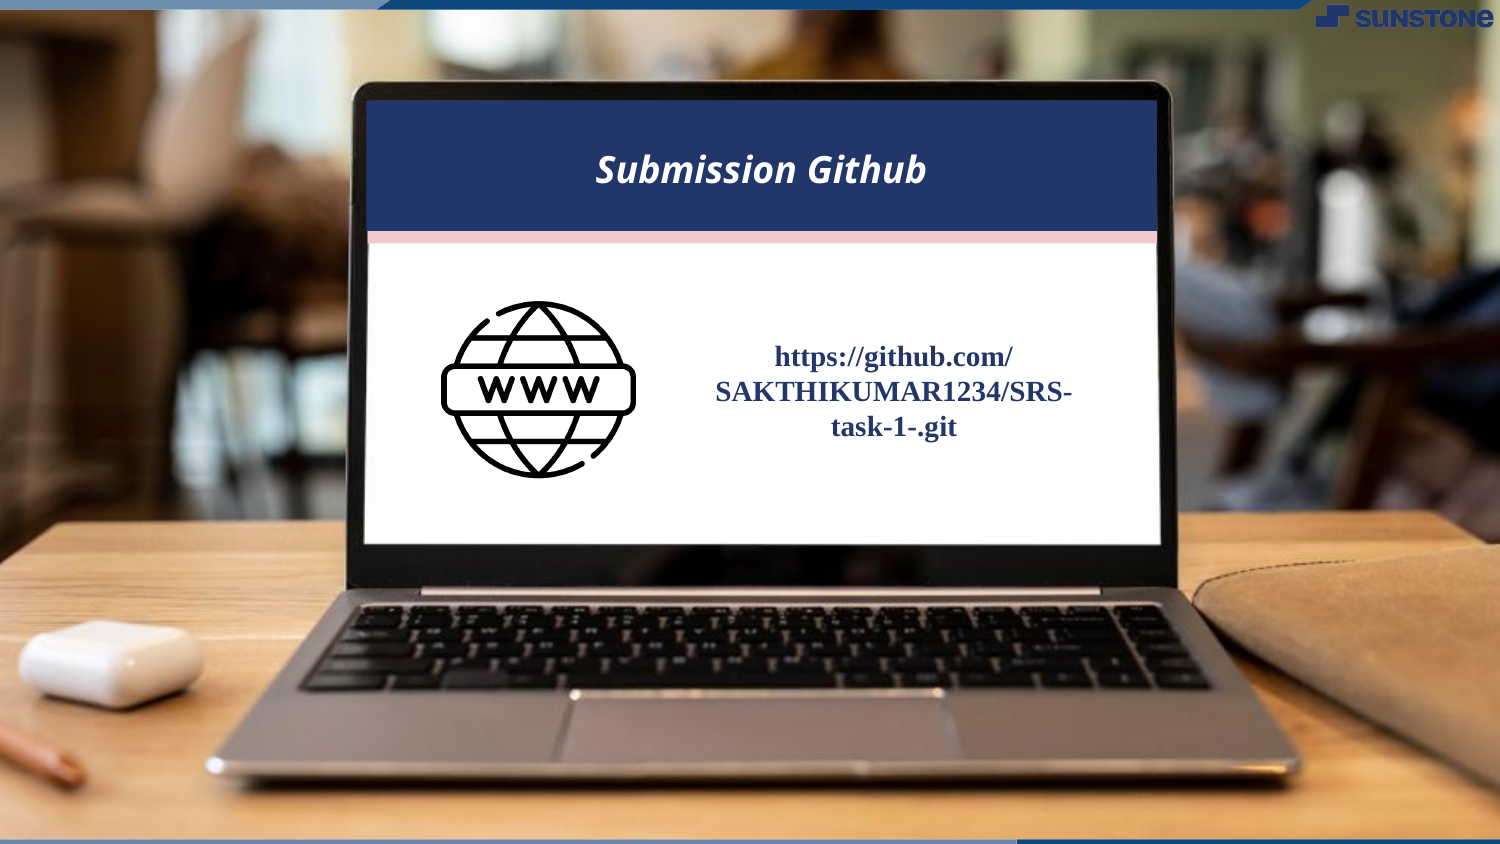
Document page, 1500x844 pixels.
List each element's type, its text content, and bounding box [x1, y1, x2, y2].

list https://github.com/SAKTHIKUMAR1234/SRS-task-1-.git [670, 144, 1118, 635]
list Submission Github [432, 131, 1091, 206]
picture [0, 0, 1500, 844]
